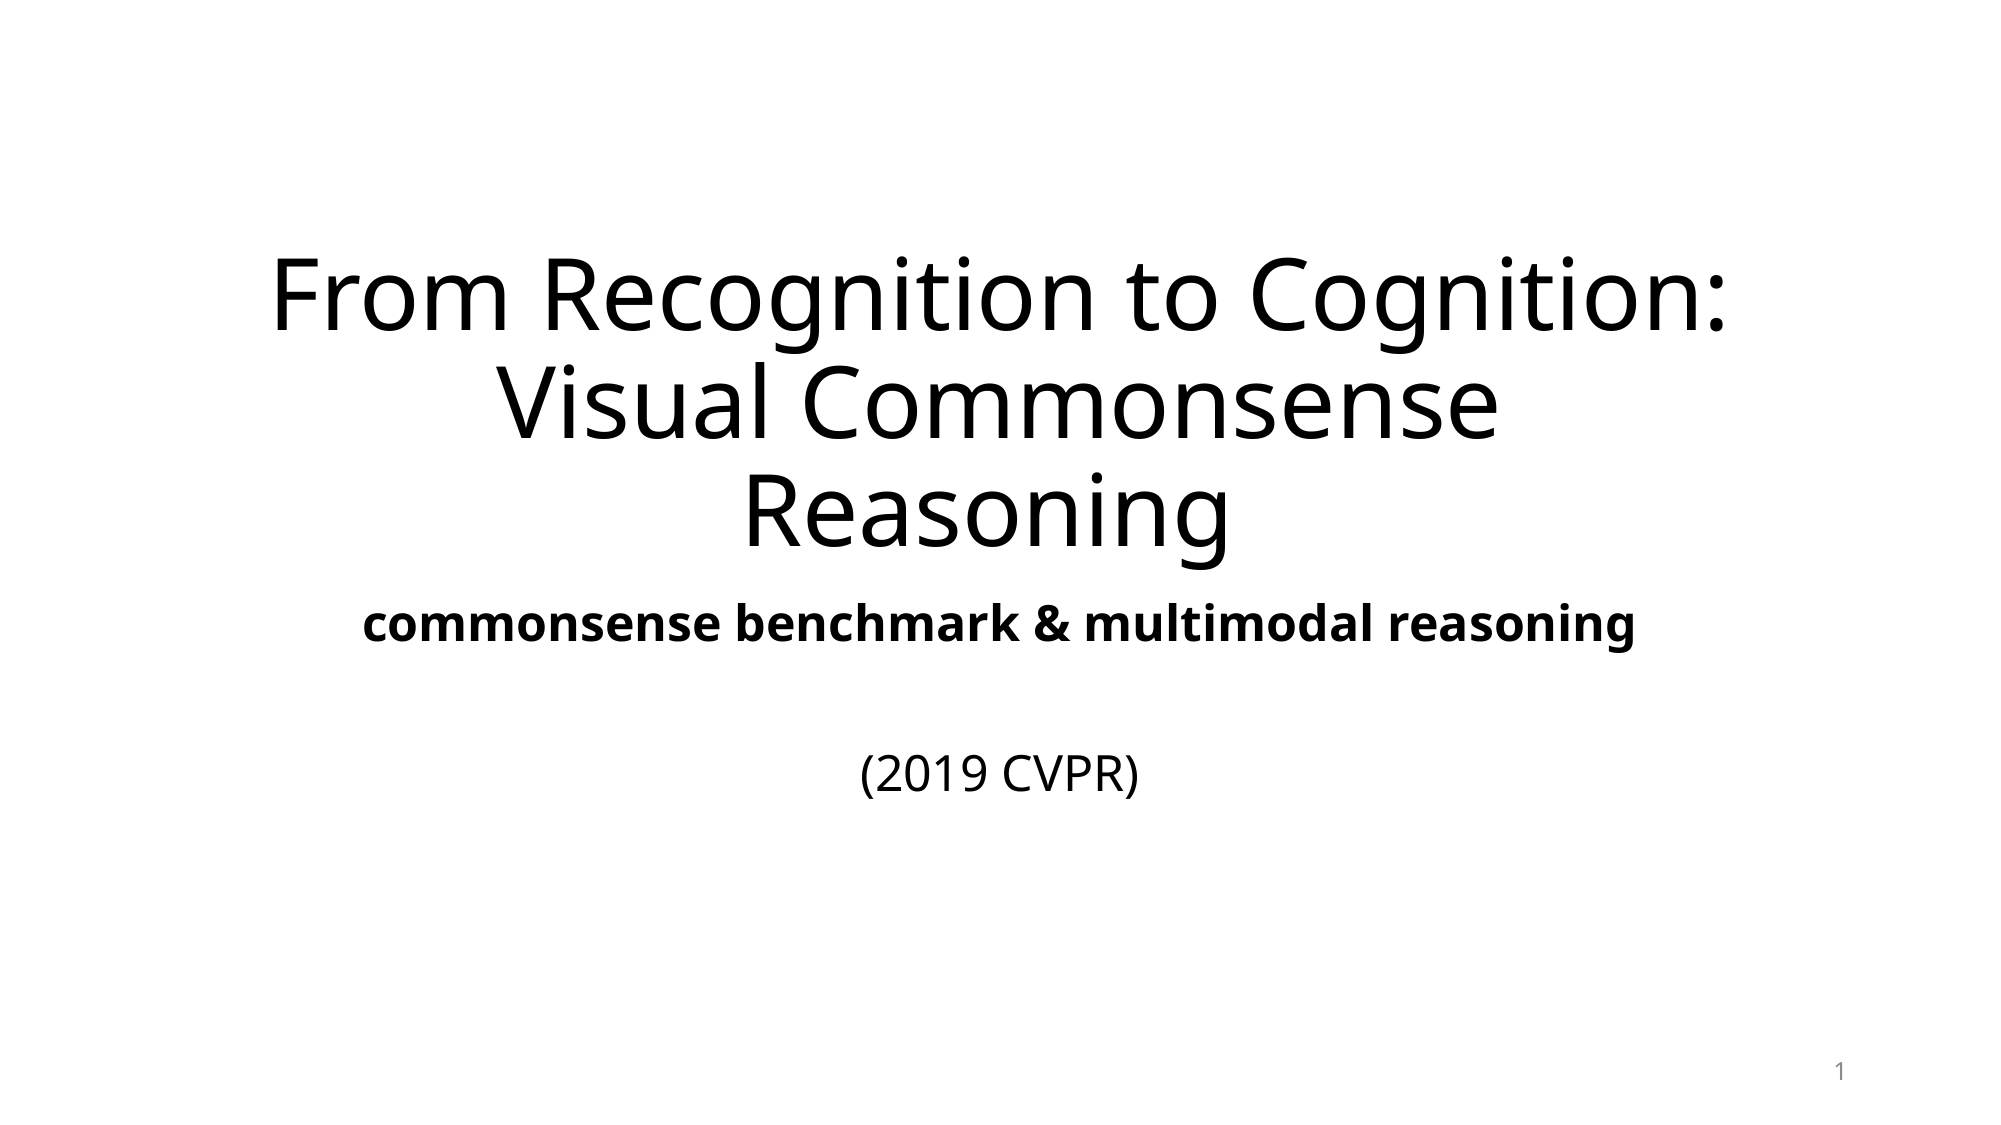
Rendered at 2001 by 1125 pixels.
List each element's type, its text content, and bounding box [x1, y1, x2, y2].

slide_number 1 [1412, 1042, 1863, 1103]
title From Recognition to Cognition: Visual Commonsense Reasoning [249, 184, 1750, 576]
subtitle commonsense benchmark & multimodal reasoning (2019 CVPR) [249, 590, 1750, 863]
